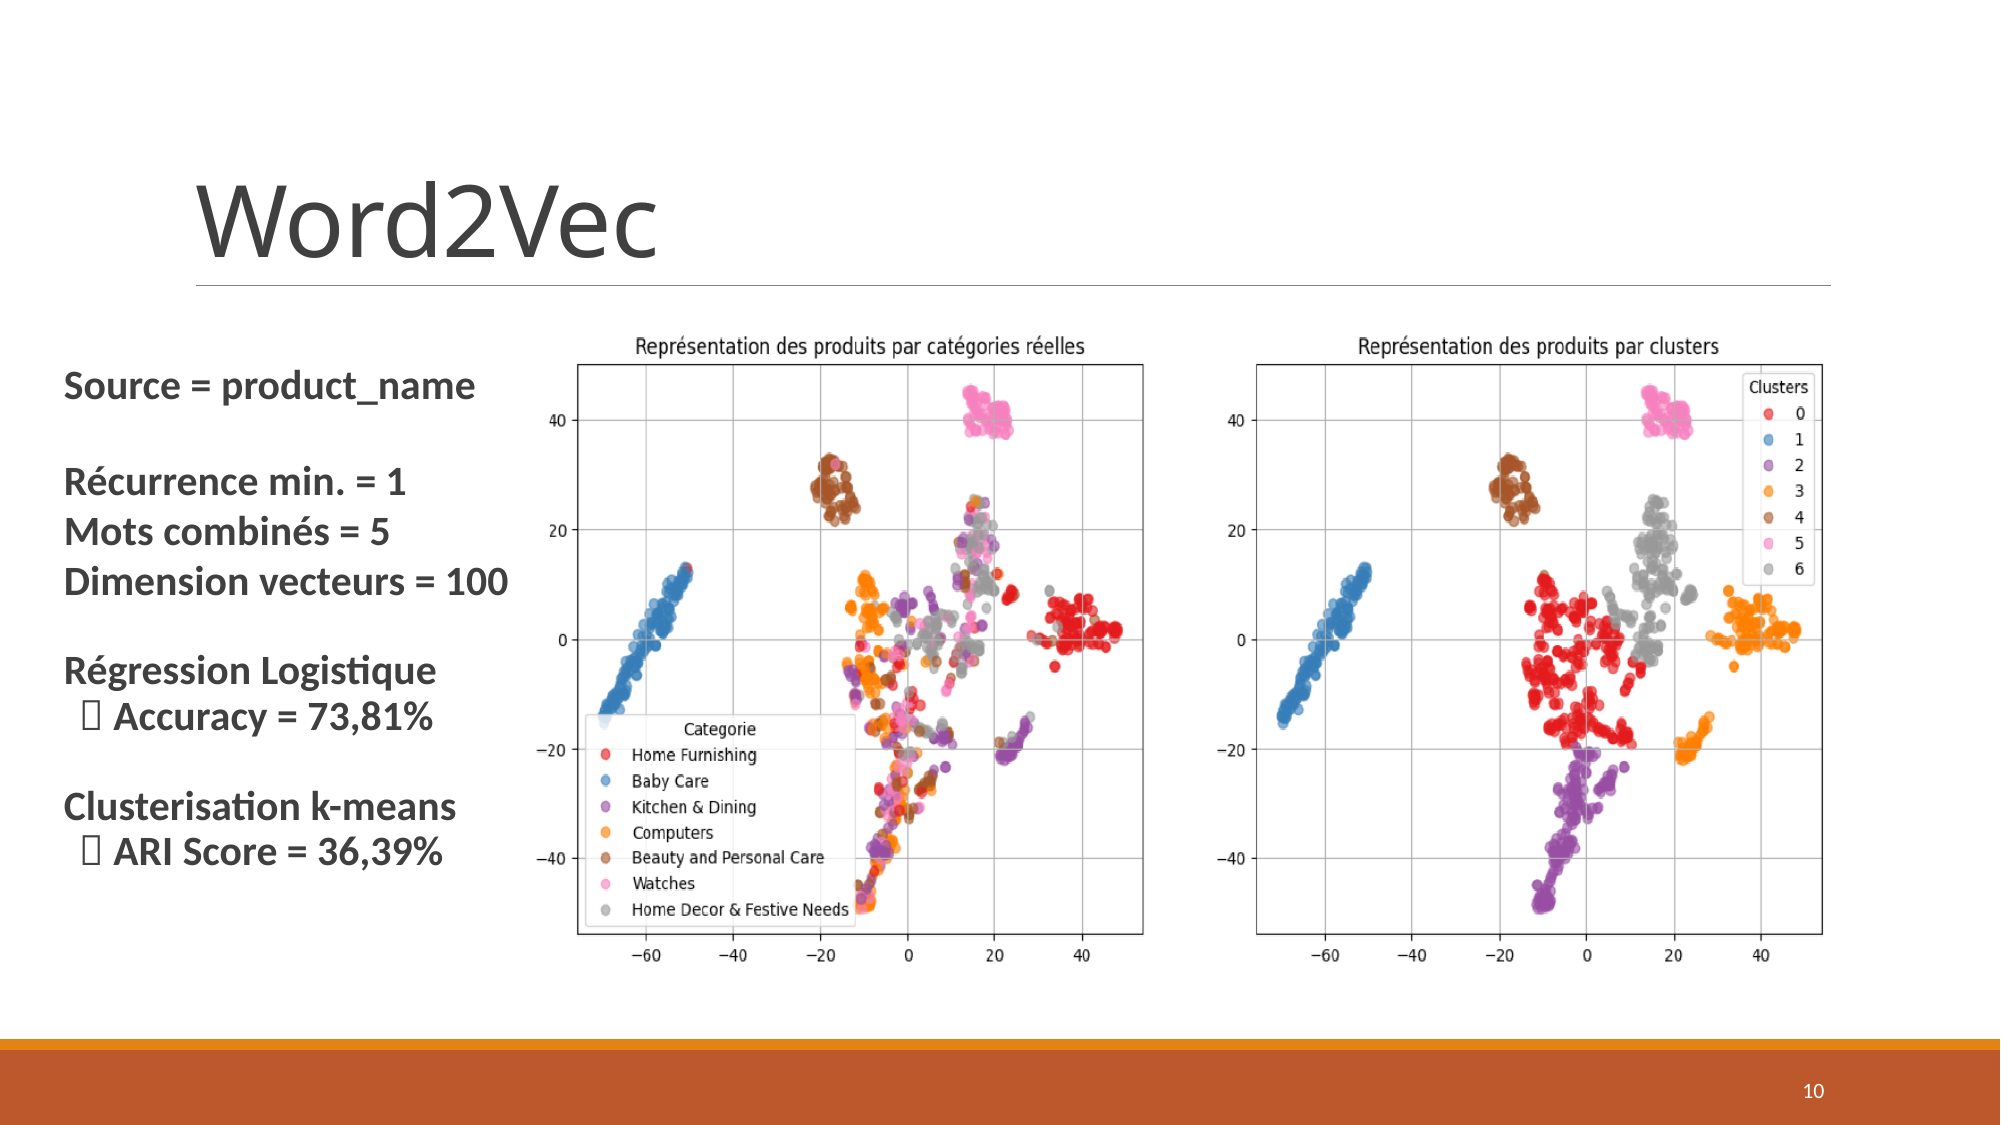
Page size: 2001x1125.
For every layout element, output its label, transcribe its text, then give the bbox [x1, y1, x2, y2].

text_box Source = product_name Récurrence min. = 1 Mots combinés = 5 Dimension vecteurs = 100 Régression Logistique  Accuracy = 73,81% Clusterisation k-means  ARI Score = 36,39% [63, 356, 538, 1019]
title Word2Vec [180, 47, 1830, 285]
slide_number 10 [1624, 1059, 1840, 1120]
picture [530, 326, 1830, 972]
